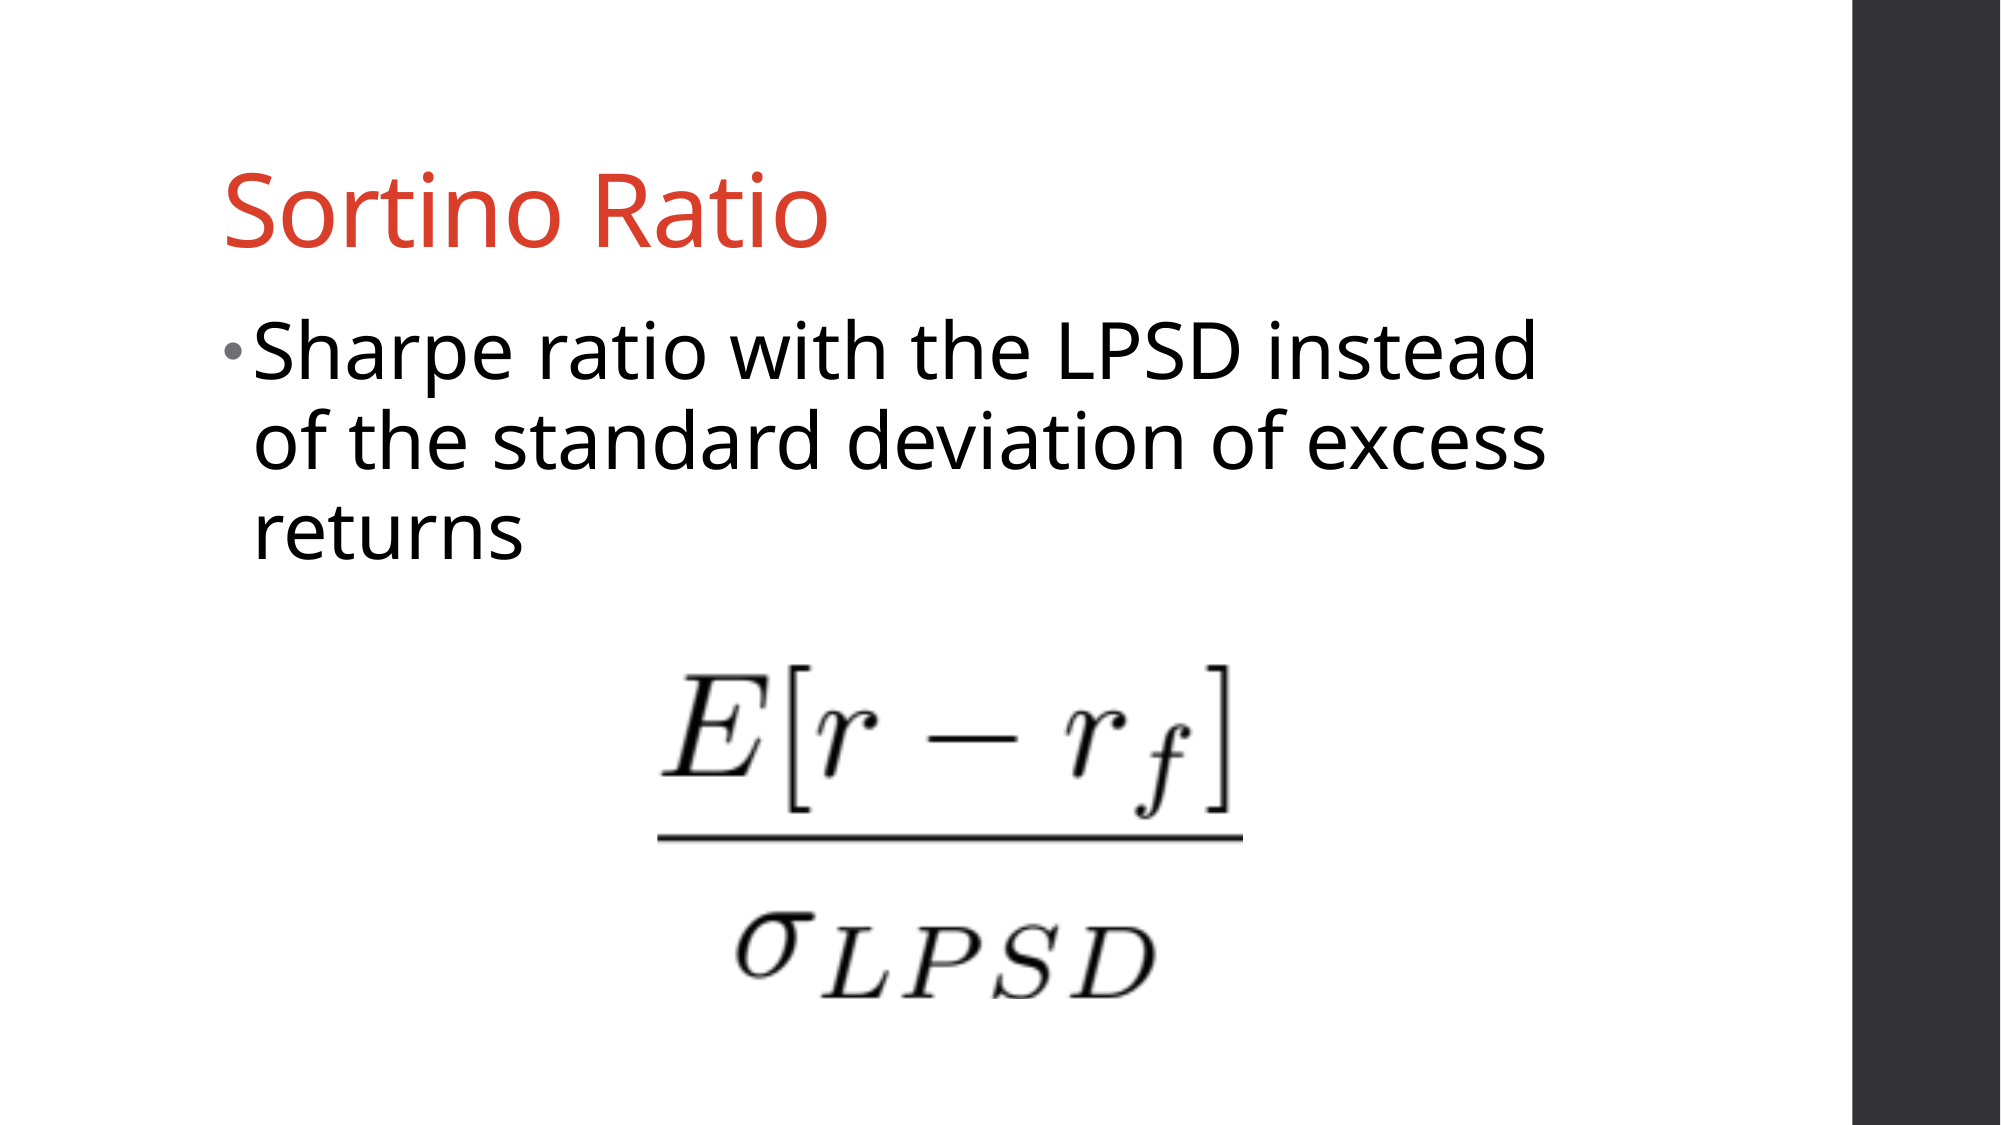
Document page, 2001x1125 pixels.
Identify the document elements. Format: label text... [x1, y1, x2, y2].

picture [657, 662, 1244, 999]
title Sortino Ratio [206, 60, 1797, 278]
list Sharpe ratio with the LPSD instead of the standard deviation of excess returns [206, 299, 1617, 1014]
